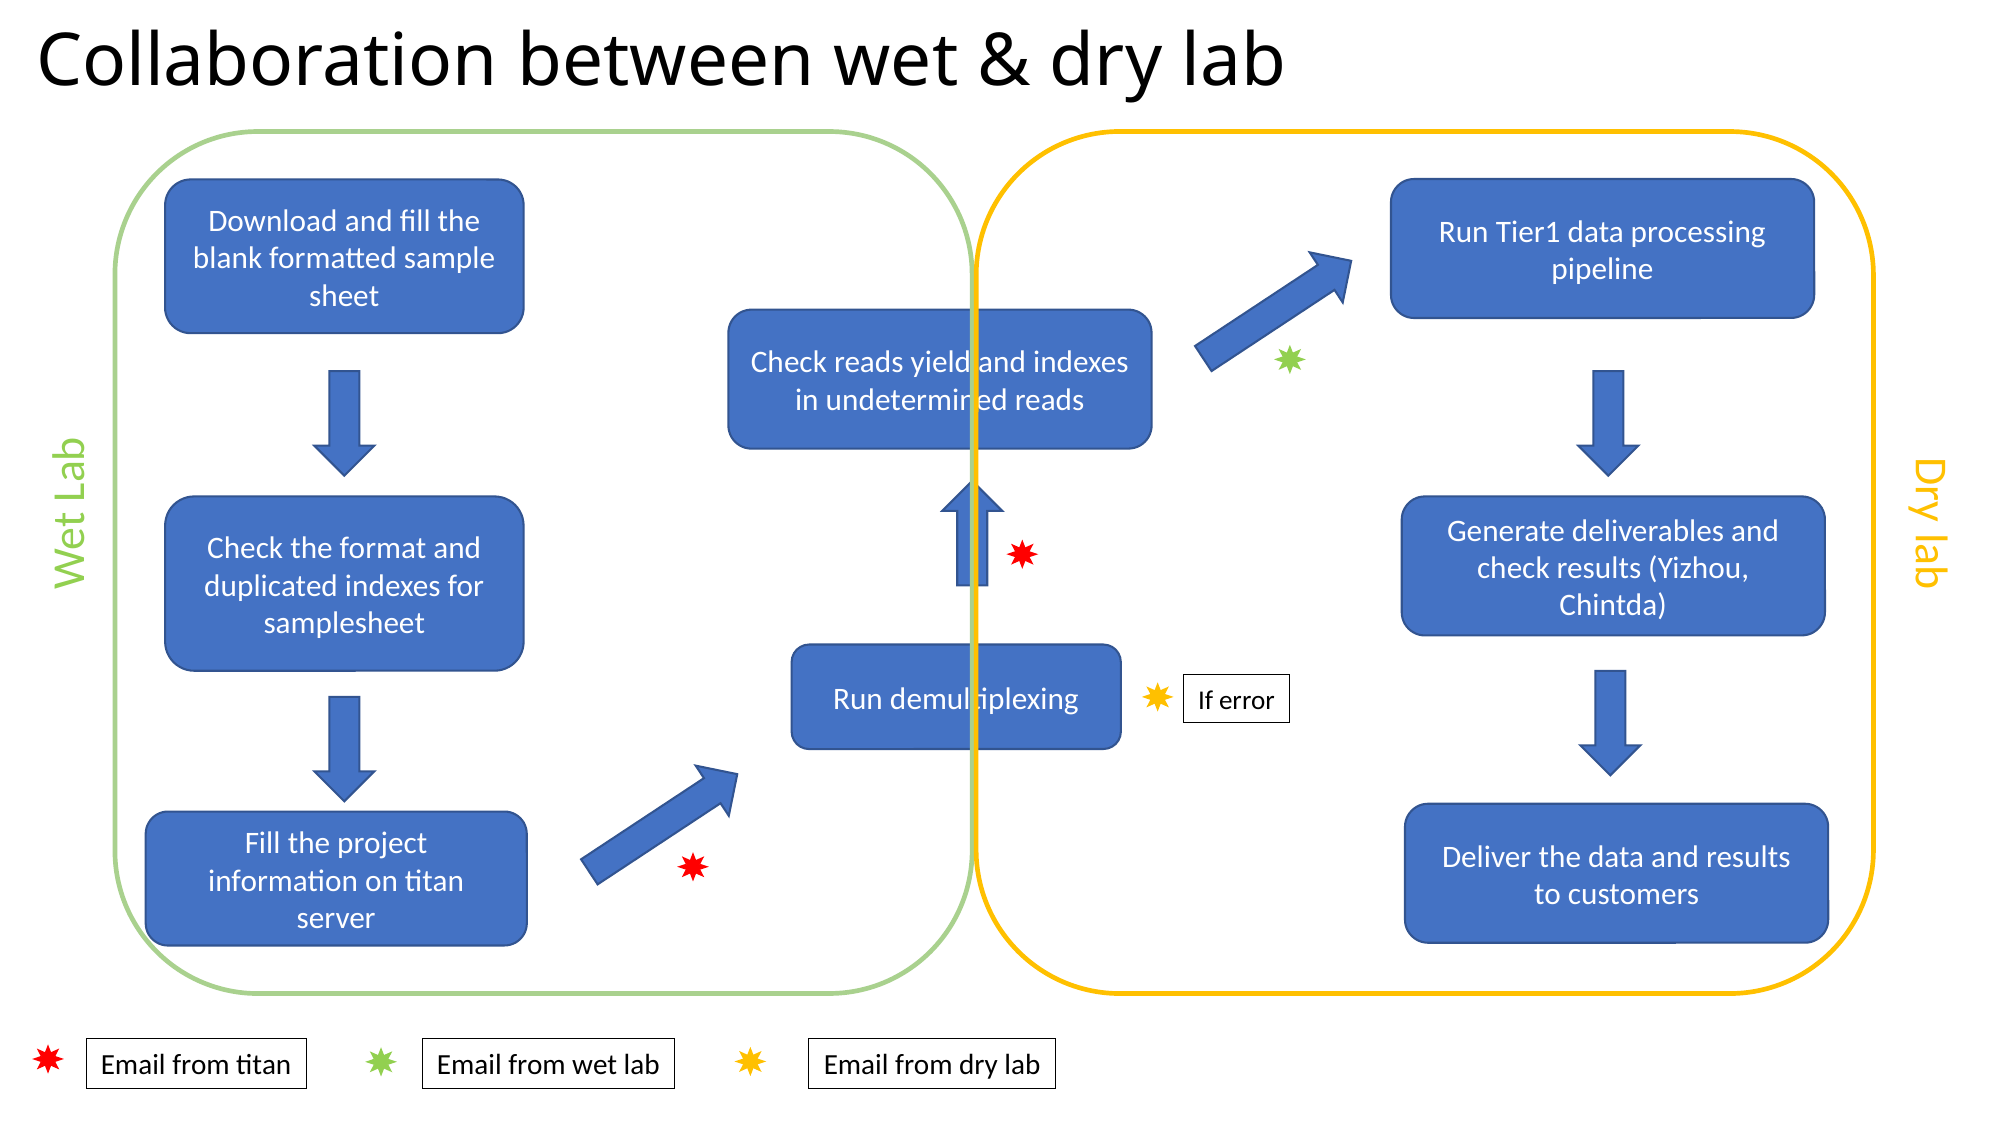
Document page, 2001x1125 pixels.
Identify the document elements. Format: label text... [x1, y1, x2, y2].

text_box [32, 1044, 64, 1074]
text_box Email from titan [86, 1038, 307, 1089]
title Collaboration between wet & dry lab [21, 0, 1746, 171]
text_box [1274, 344, 1306, 375]
text_box If error [1183, 674, 1290, 723]
text_box Email from wet lab [422, 1038, 675, 1089]
text_box [1141, 682, 1174, 712]
text_box [677, 852, 709, 882]
text_box [734, 1046, 767, 1077]
text_box [1006, 539, 1039, 569]
text_box [365, 1047, 397, 1077]
text_box Wet Lab [30, 422, 101, 605]
text_box [975, 130, 1875, 995]
text_box Email from dry lab [808, 1038, 1056, 1089]
text_box Dry lab [1899, 442, 1970, 605]
text_box [113, 130, 974, 995]
